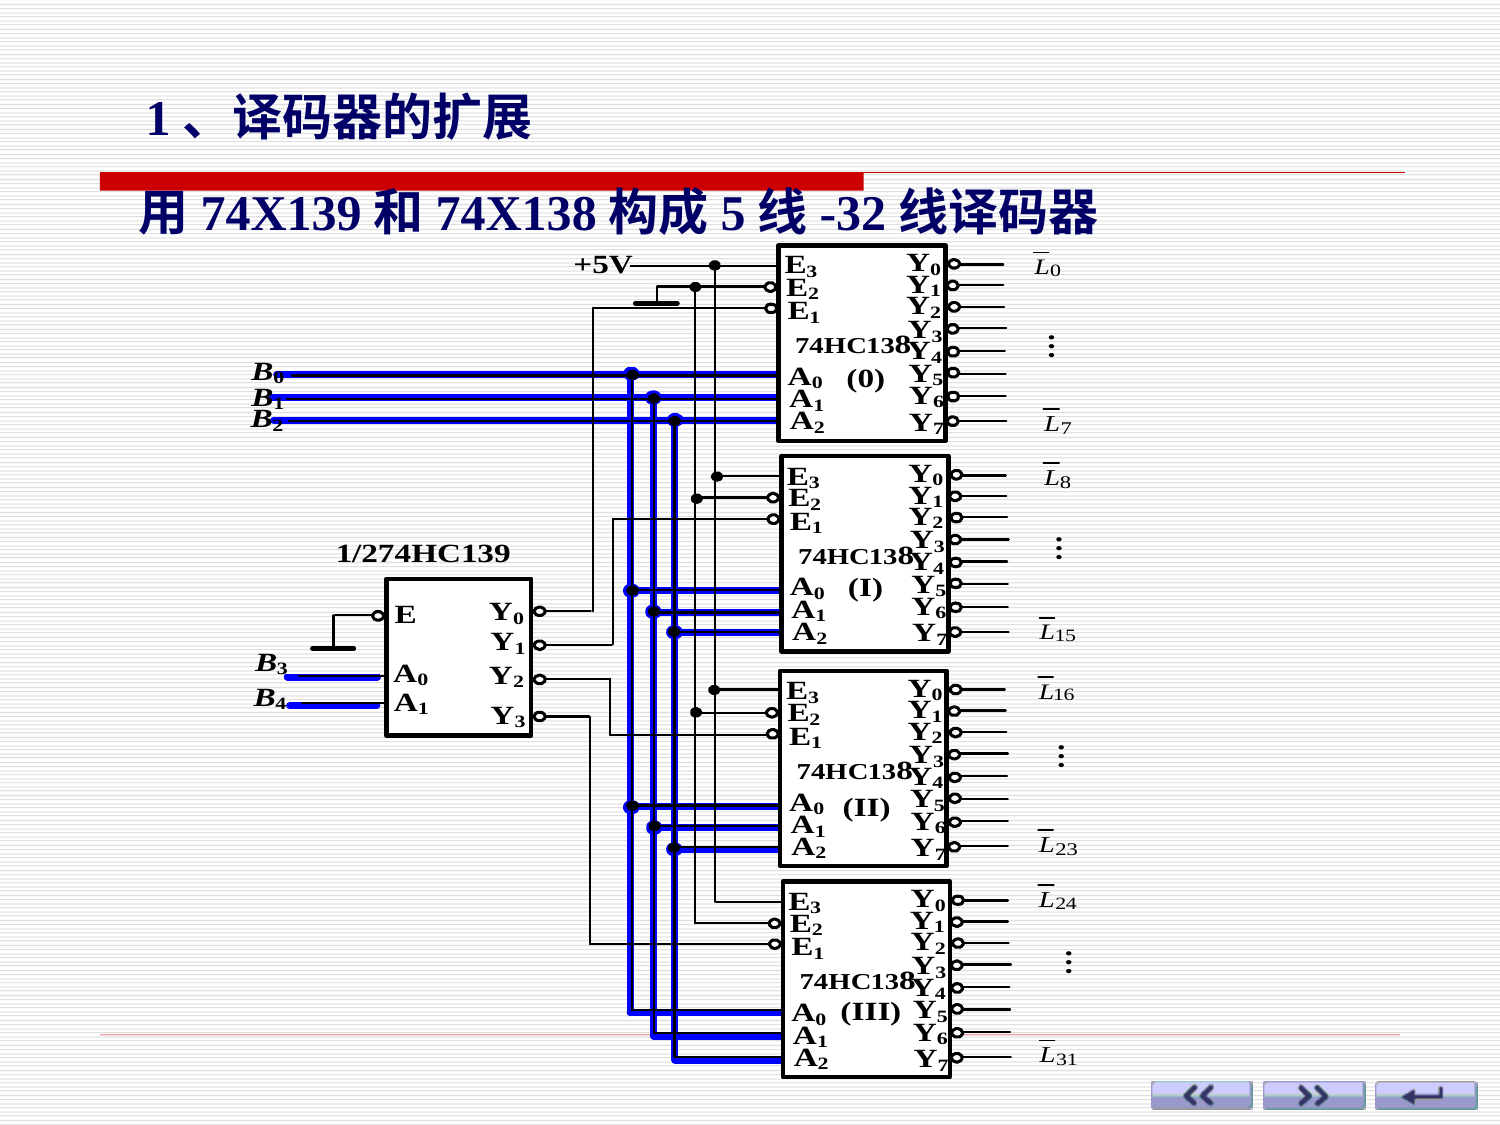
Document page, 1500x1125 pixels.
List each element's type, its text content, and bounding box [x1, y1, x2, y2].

text_box 用74X139和74X138构成5线-32线译码器 [123, 172, 1376, 248]
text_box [230, 243, 1105, 1088]
text_box 1、译码器的扩展 [130, 78, 548, 153]
picture [0, 0, 1500, 1125]
